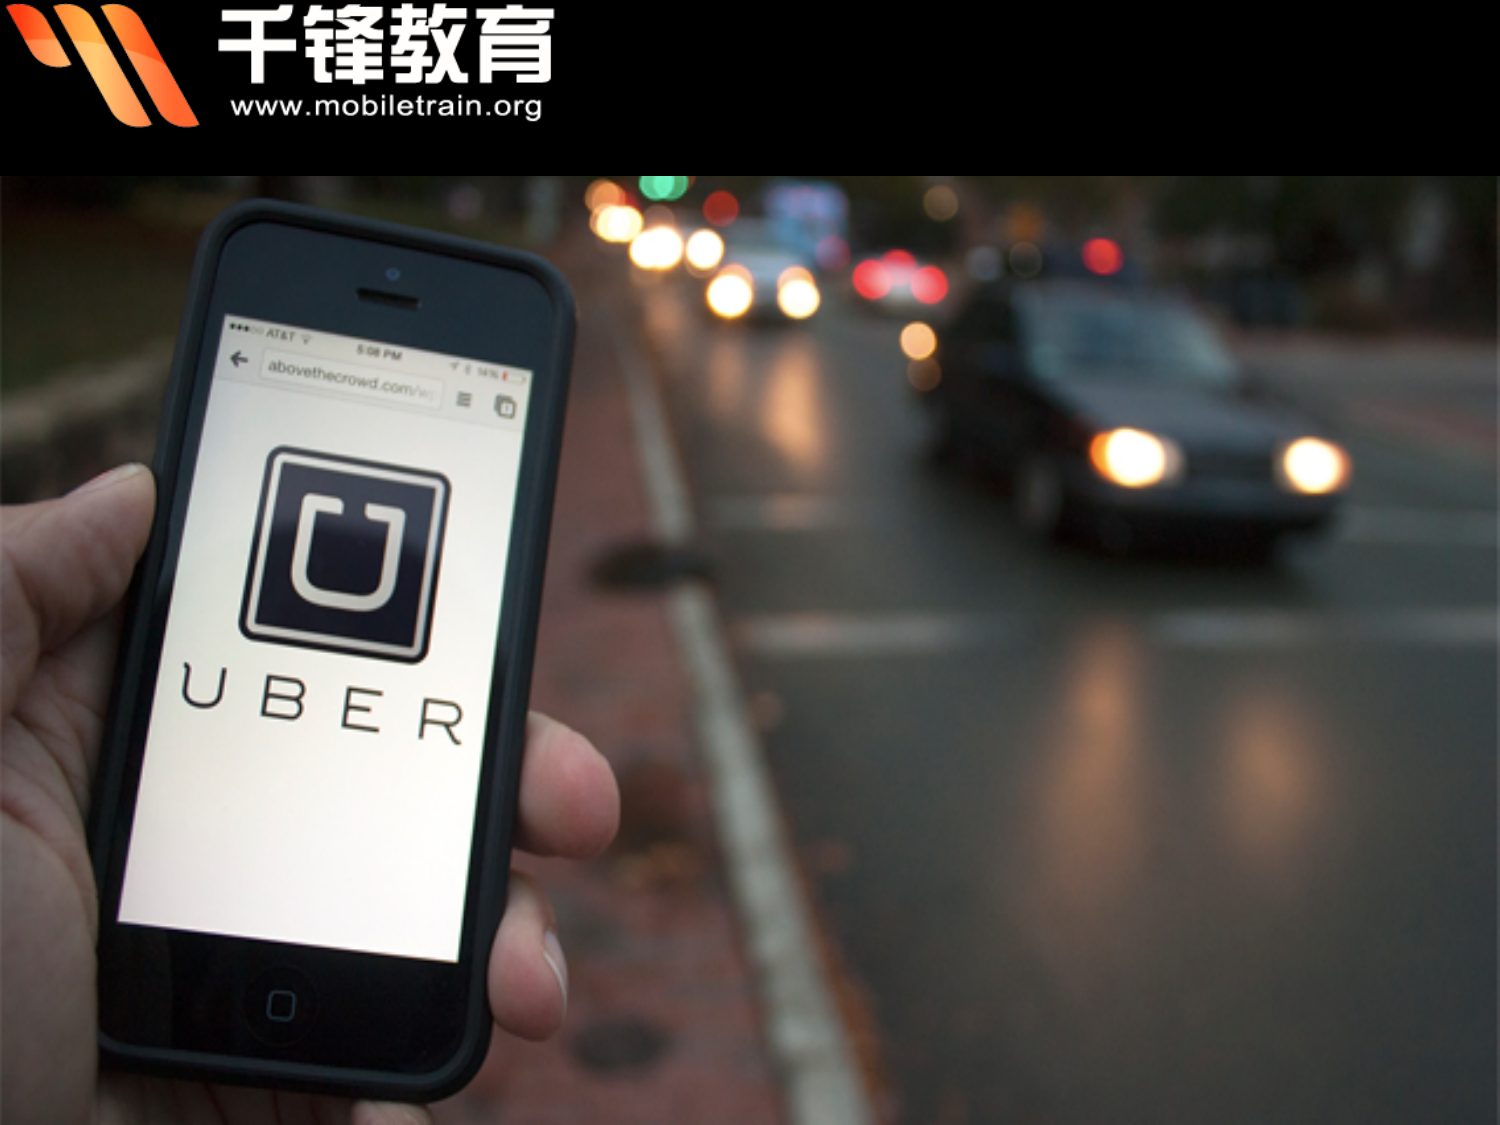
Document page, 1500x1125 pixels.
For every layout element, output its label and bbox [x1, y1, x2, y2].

picture [0, 3, 556, 168]
picture [0, 175, 1500, 1125]
